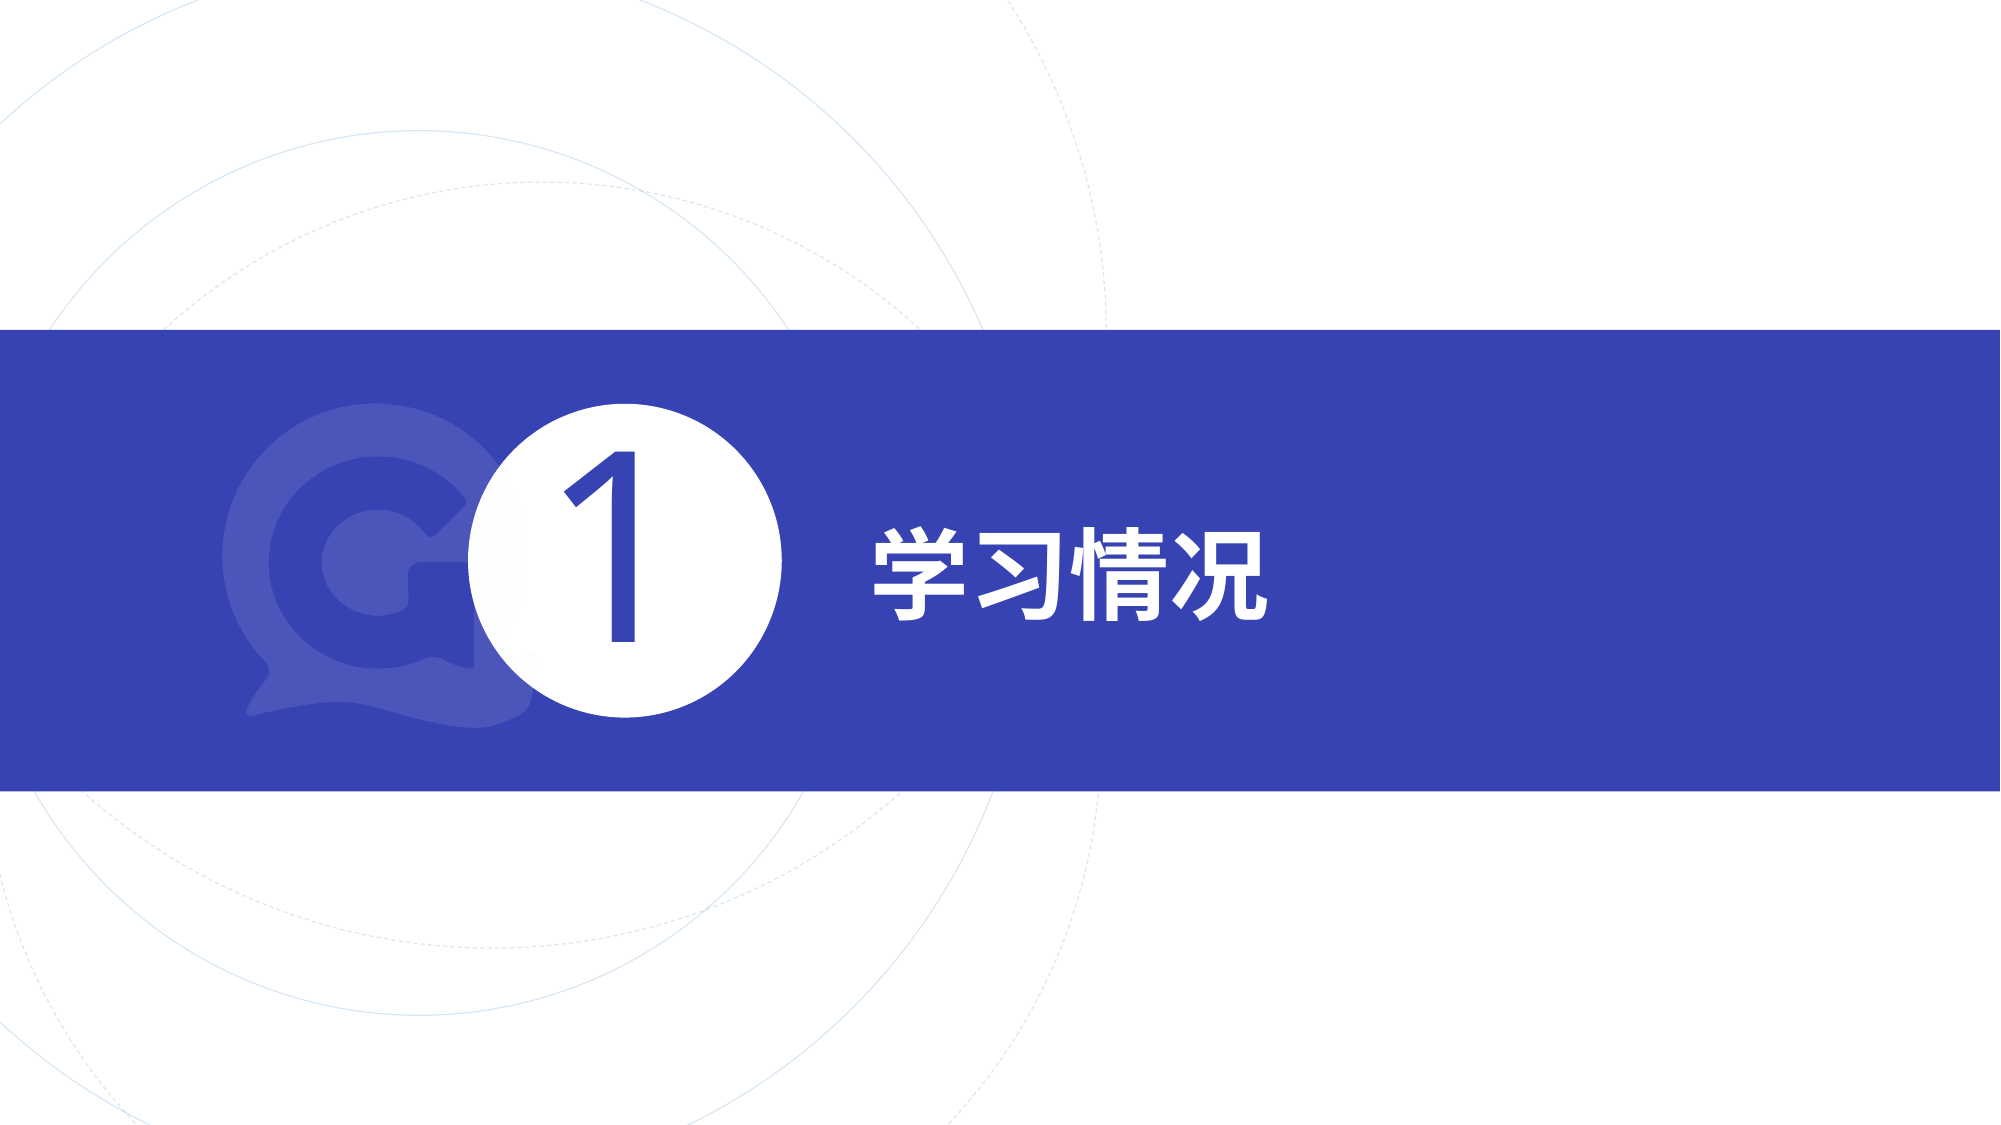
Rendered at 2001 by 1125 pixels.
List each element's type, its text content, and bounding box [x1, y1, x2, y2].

picture [222, 403, 537, 728]
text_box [0, 0, 1107, 1125]
text_box [1107, 329, 2000, 792]
text_box 学习情况 [1107, 504, 1914, 640]
